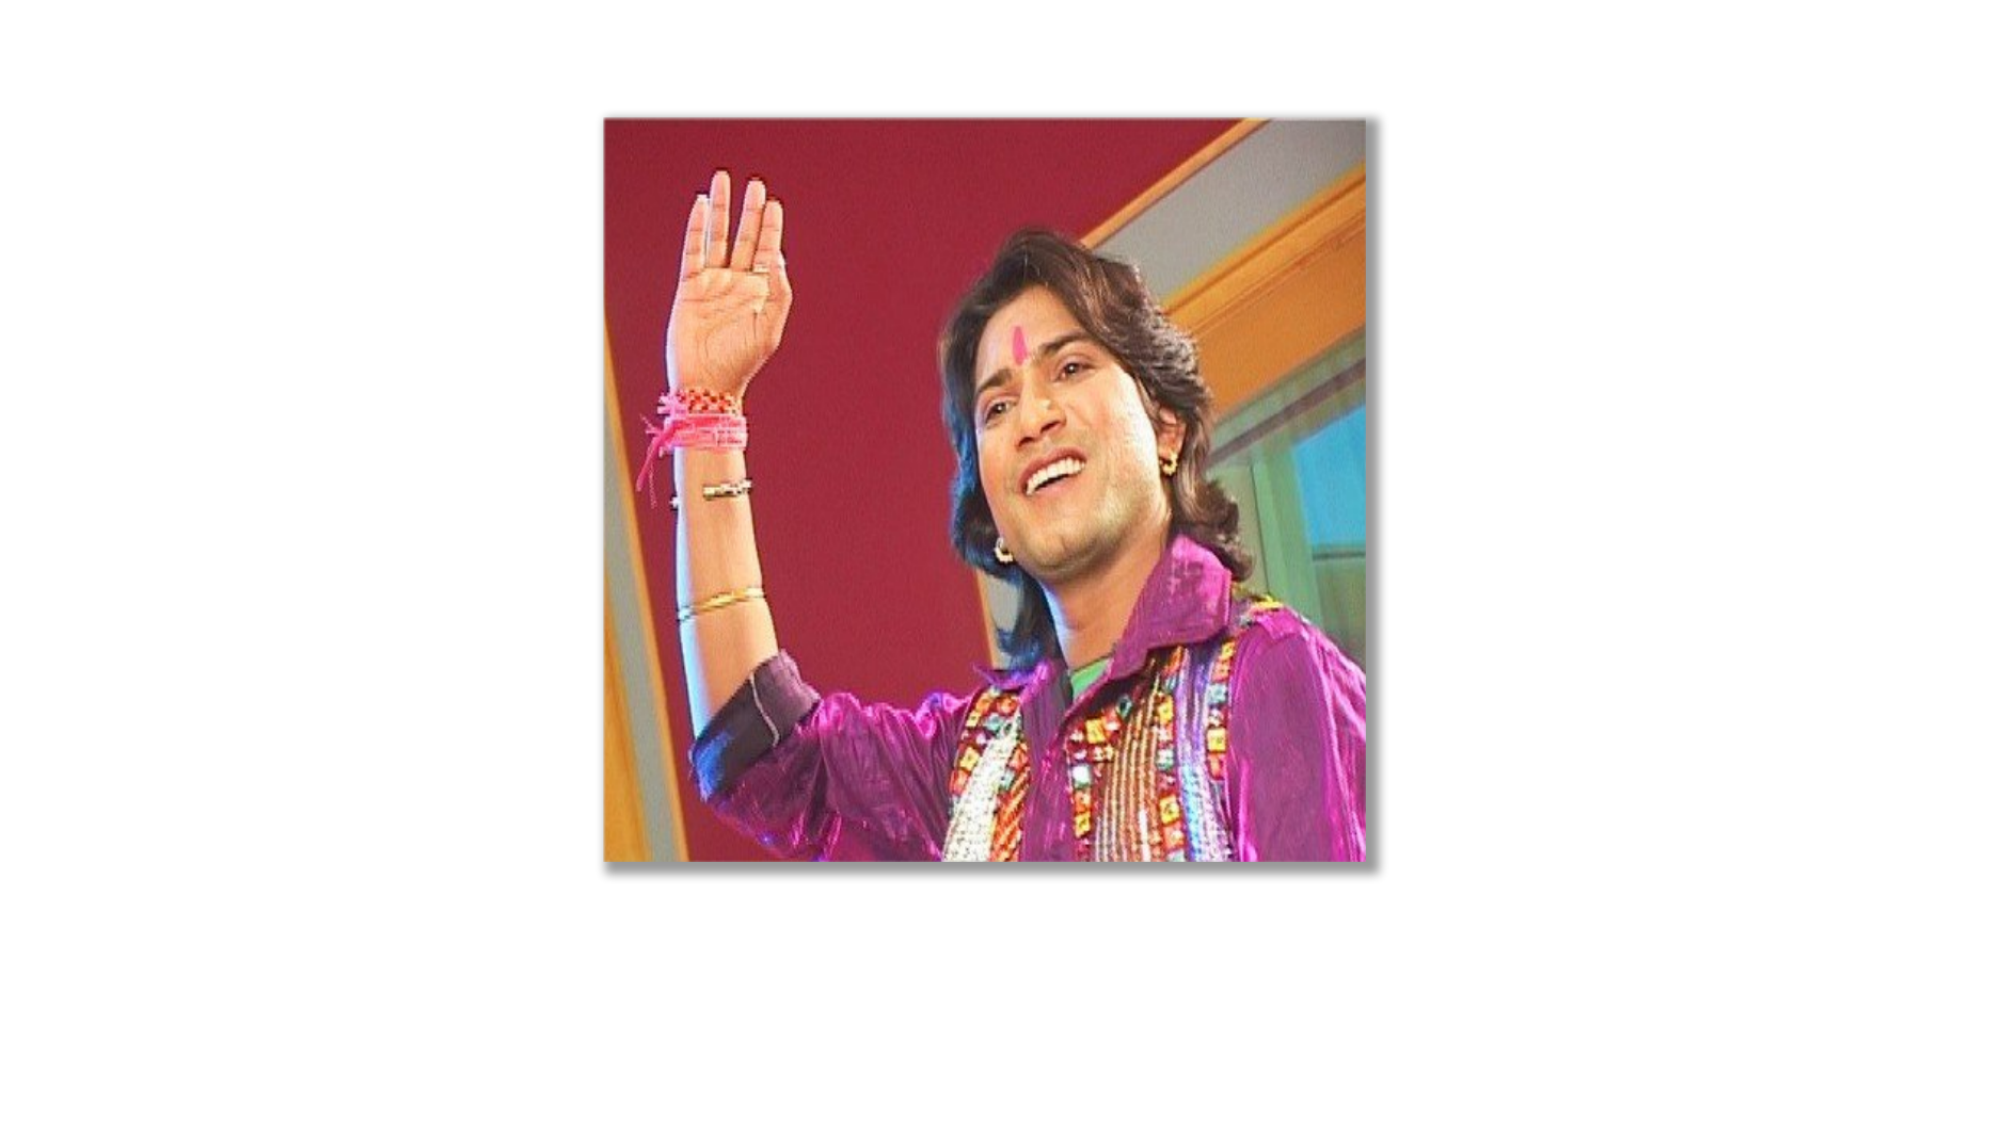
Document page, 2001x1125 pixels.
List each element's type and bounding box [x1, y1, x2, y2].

picture [603, 117, 1366, 862]
